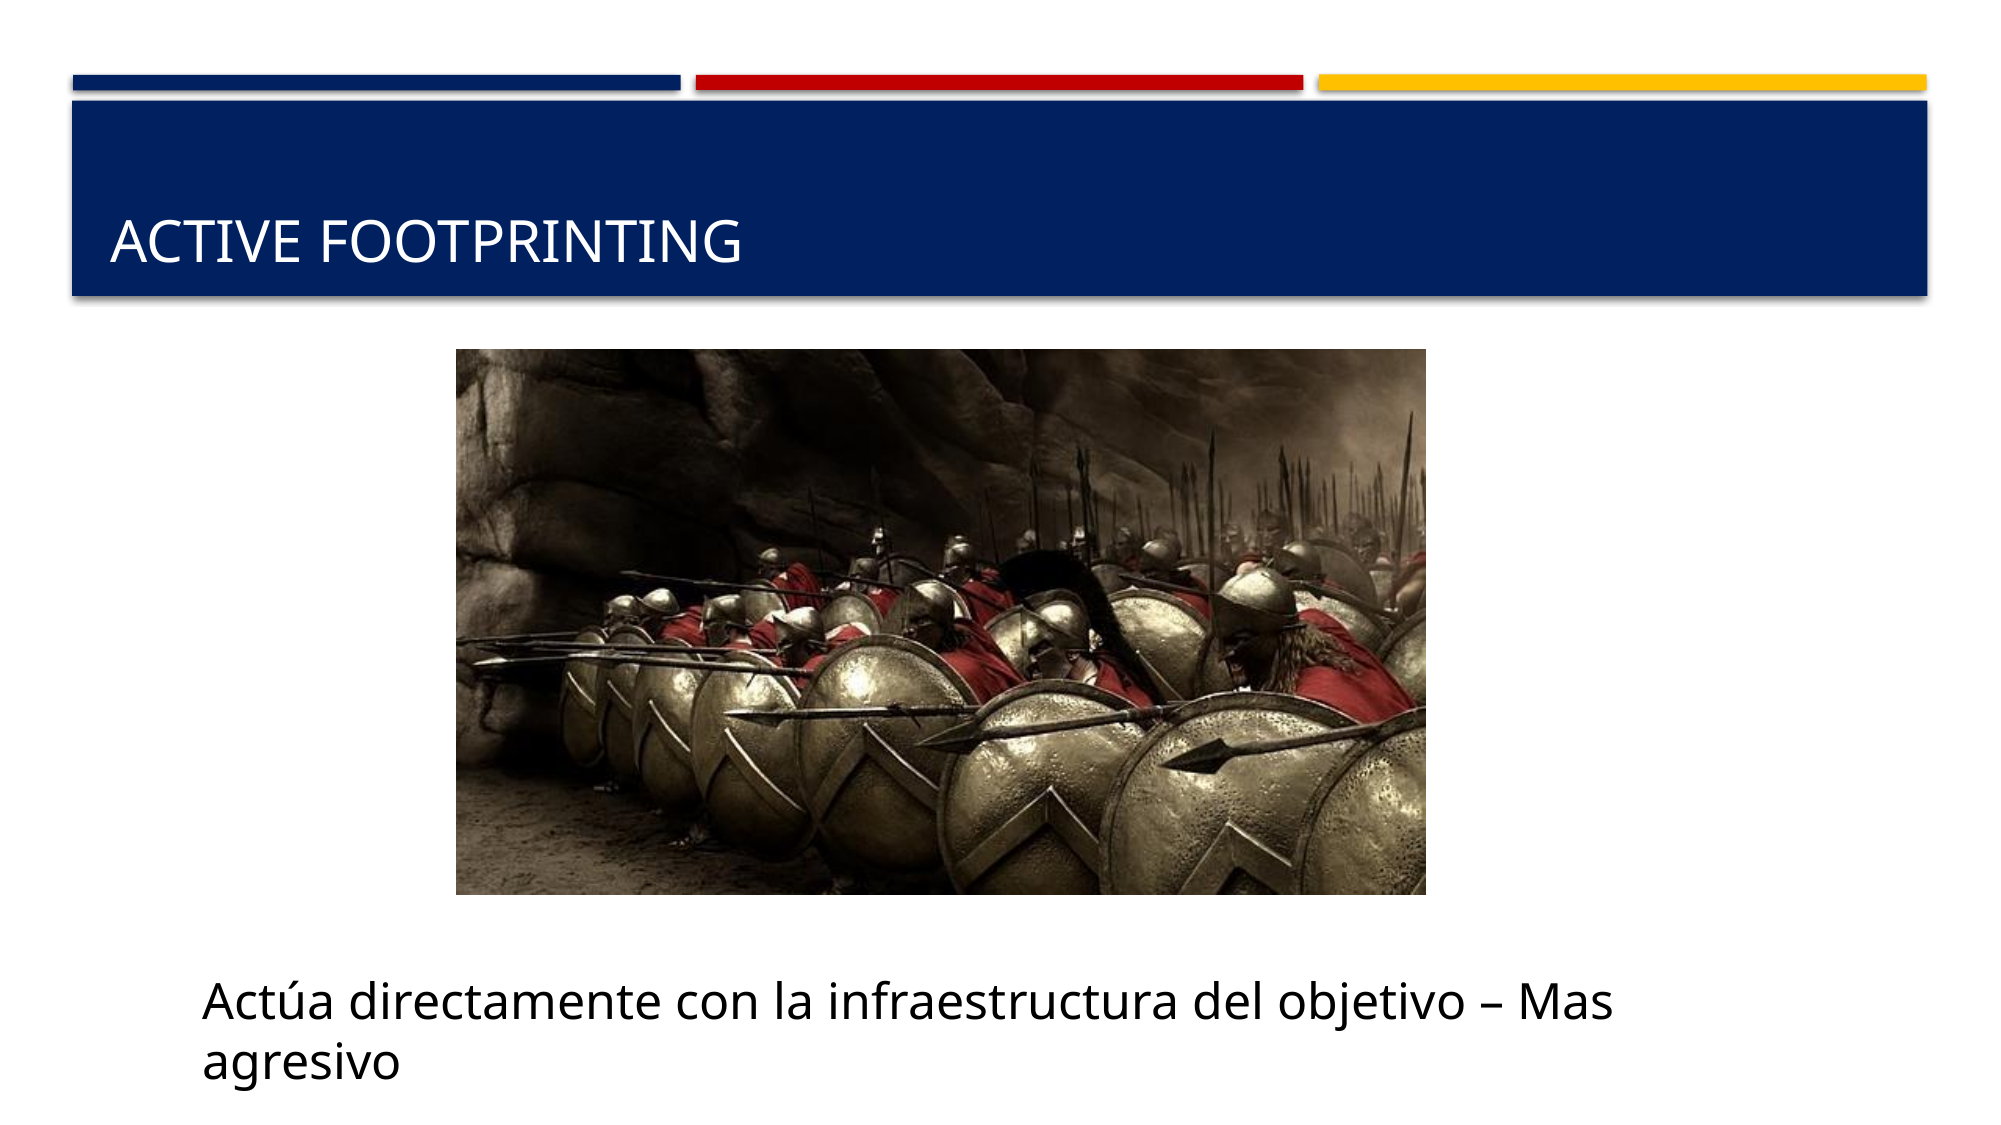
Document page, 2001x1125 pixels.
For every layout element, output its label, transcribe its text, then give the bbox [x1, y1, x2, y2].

title Active footprinting [95, 115, 1905, 282]
text_box Actúa directamente con la infraestructura del objetivo – Mas agresivo [188, 962, 1694, 1098]
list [456, 348, 1426, 896]
